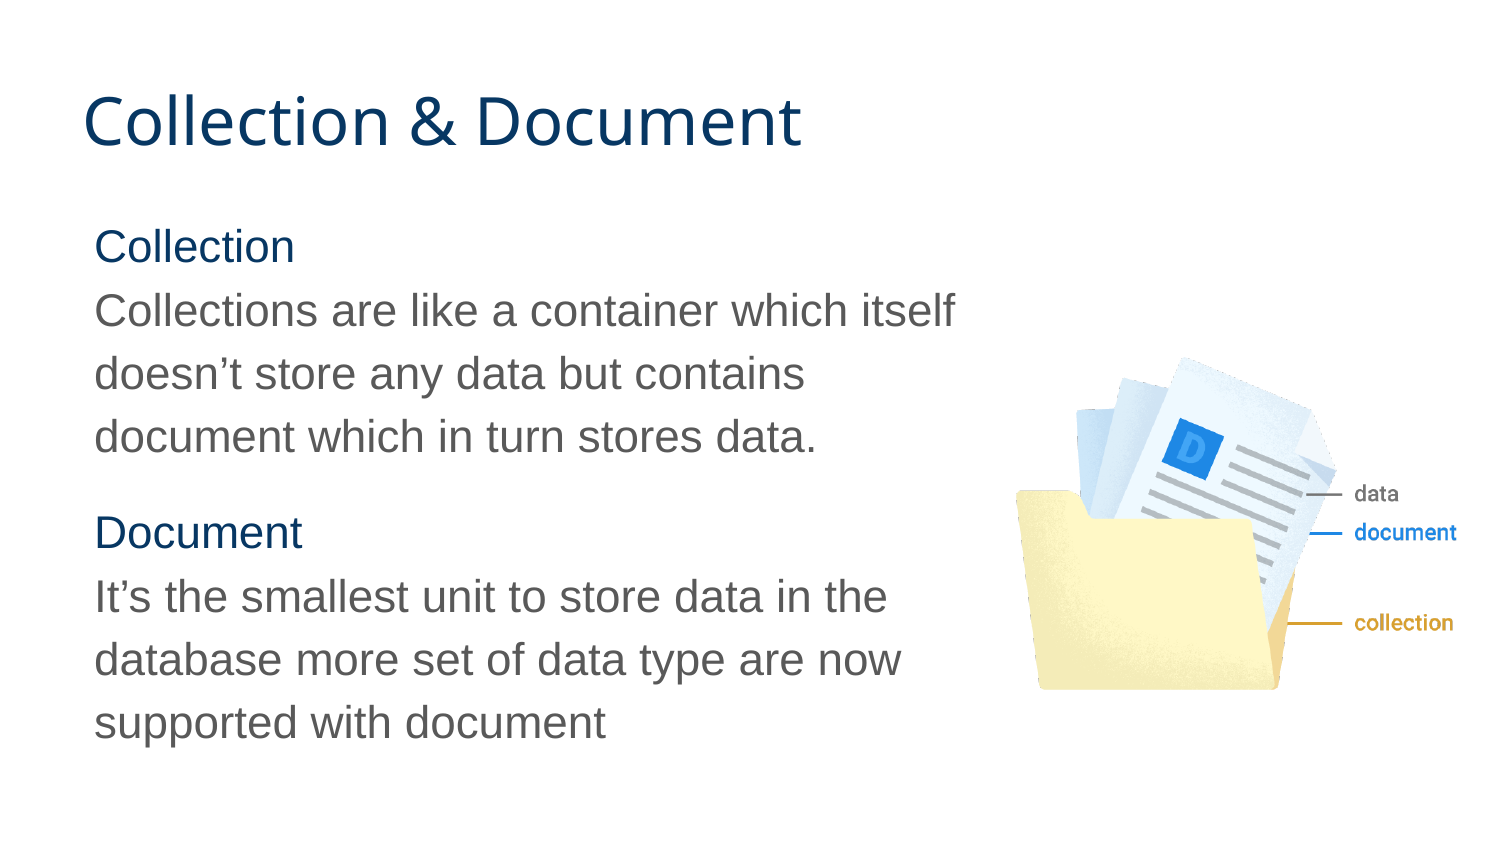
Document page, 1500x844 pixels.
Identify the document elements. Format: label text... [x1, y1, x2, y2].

list Collection Collections are like a container which itself doesn’t store any data but contains document which in turn stores data. Document It’s the smallest unit to store data in the database more set of data type are now supported with document [79, 193, 977, 755]
title Collection & Document [67, 63, 1433, 158]
picture [989, 331, 1487, 716]
